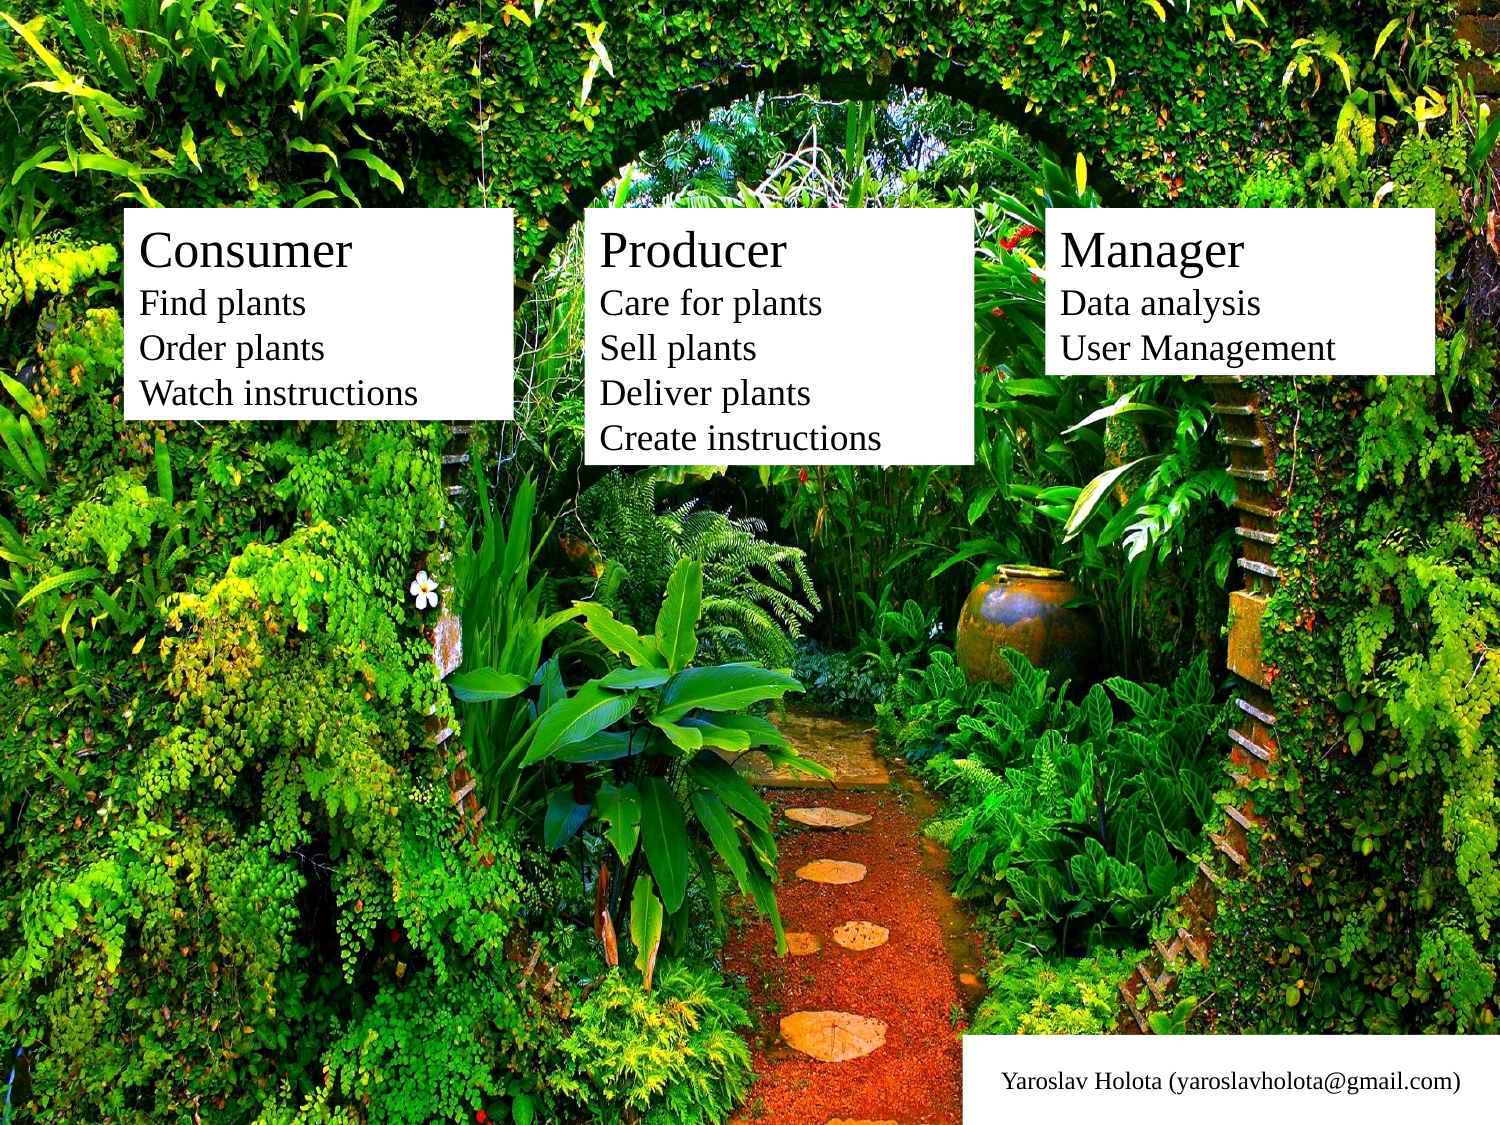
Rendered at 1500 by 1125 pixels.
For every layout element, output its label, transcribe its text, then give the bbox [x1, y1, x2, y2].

text_box Yaroslav Holota (yaroslavholota@gmail.com) [962, 1034, 1500, 1125]
text_box Manager Data analysis User Management [1045, 208, 1436, 376]
text_box Consumer Find plants Order plants Watch instructions [123, 208, 514, 421]
picture [0, 0, 1500, 1125]
text_box Producer Care for plants Sell plants Deliver plants Create instructions [584, 208, 975, 466]
